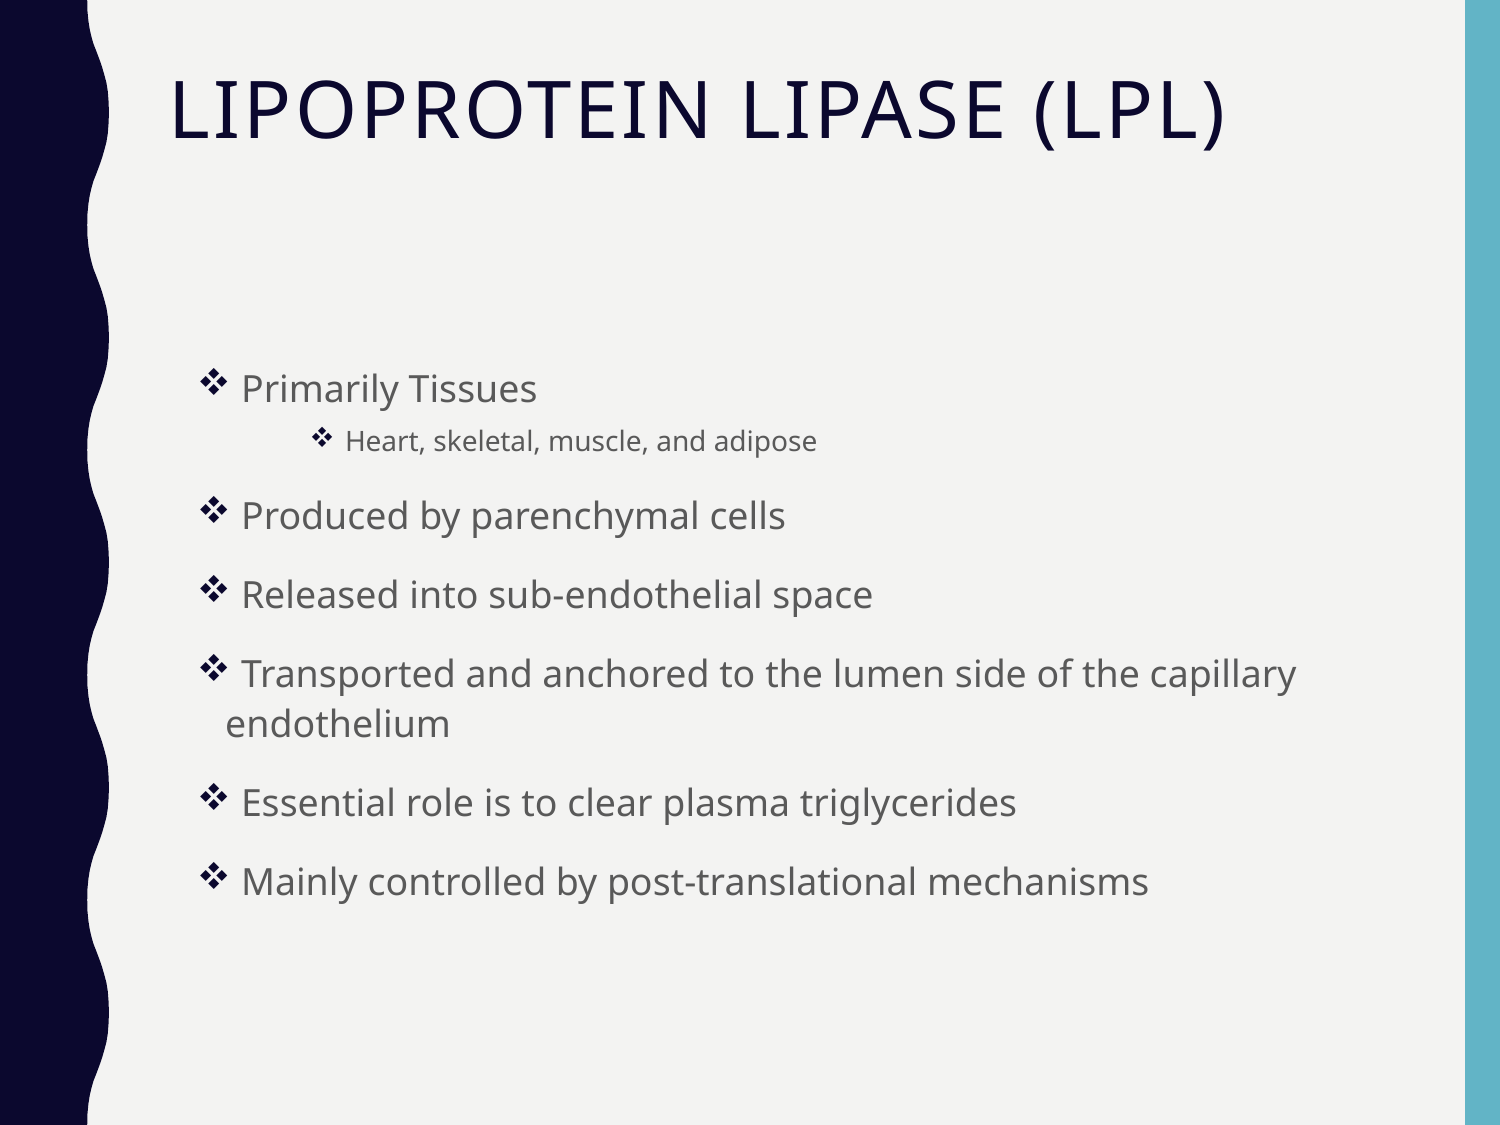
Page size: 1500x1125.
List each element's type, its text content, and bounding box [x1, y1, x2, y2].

list Primarily Tissues Heart, skeletal, muscle, and adipose Produced by parenchymal cells Released into sub-endothelial space Transported and anchored to the lumen side of the capillary endothelium Essential role is to clear plasma triglycerides Mainly controlled by post-translational mechanisms [182, 352, 1378, 893]
title Lipoprotein Lipase (LPL) [154, 62, 1407, 308]
